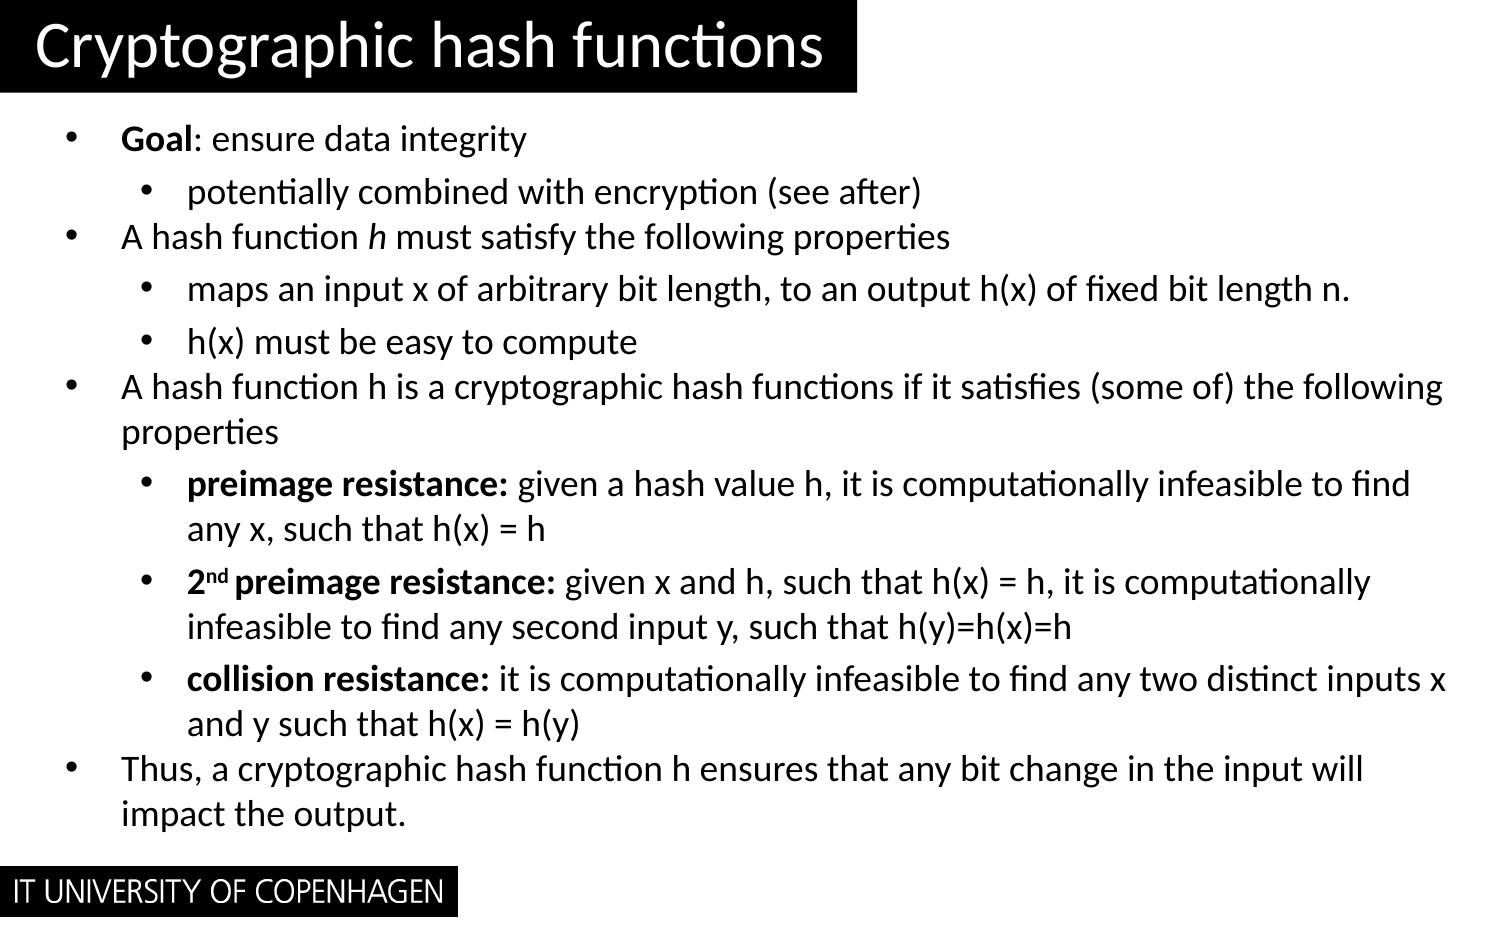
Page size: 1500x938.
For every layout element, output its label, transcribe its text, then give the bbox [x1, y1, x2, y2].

picture [15, 879, 442, 903]
title Cryptographic hash functions [0, 0, 858, 93]
list Goal: ensure data integrity potentially combined with encryption (see after) A hash function h must satisfy the following properties maps an input x of arbitrary bit length, to an output h(x) of fixed bit length n. h(x) must be easy to compute A hash function h is a cryptographic hash functions if it satisfies (some of) the following properties preimage resistance: given a hash value h, it is computationally infeasible to find any x, such that h(x) = h 2nd preimage resistance: given x and h, such that h(x) = h, it is computationally infeasible to find any second input y, such that h(y)=h(x)=h collision resistance: it is computationally infeasible to find any two distinct inputs x and y such that h(x) = h(y) Thus, a cryptographic hash function h ensures that any bit change in the input will impact the output. [64, 114, 1459, 879]
